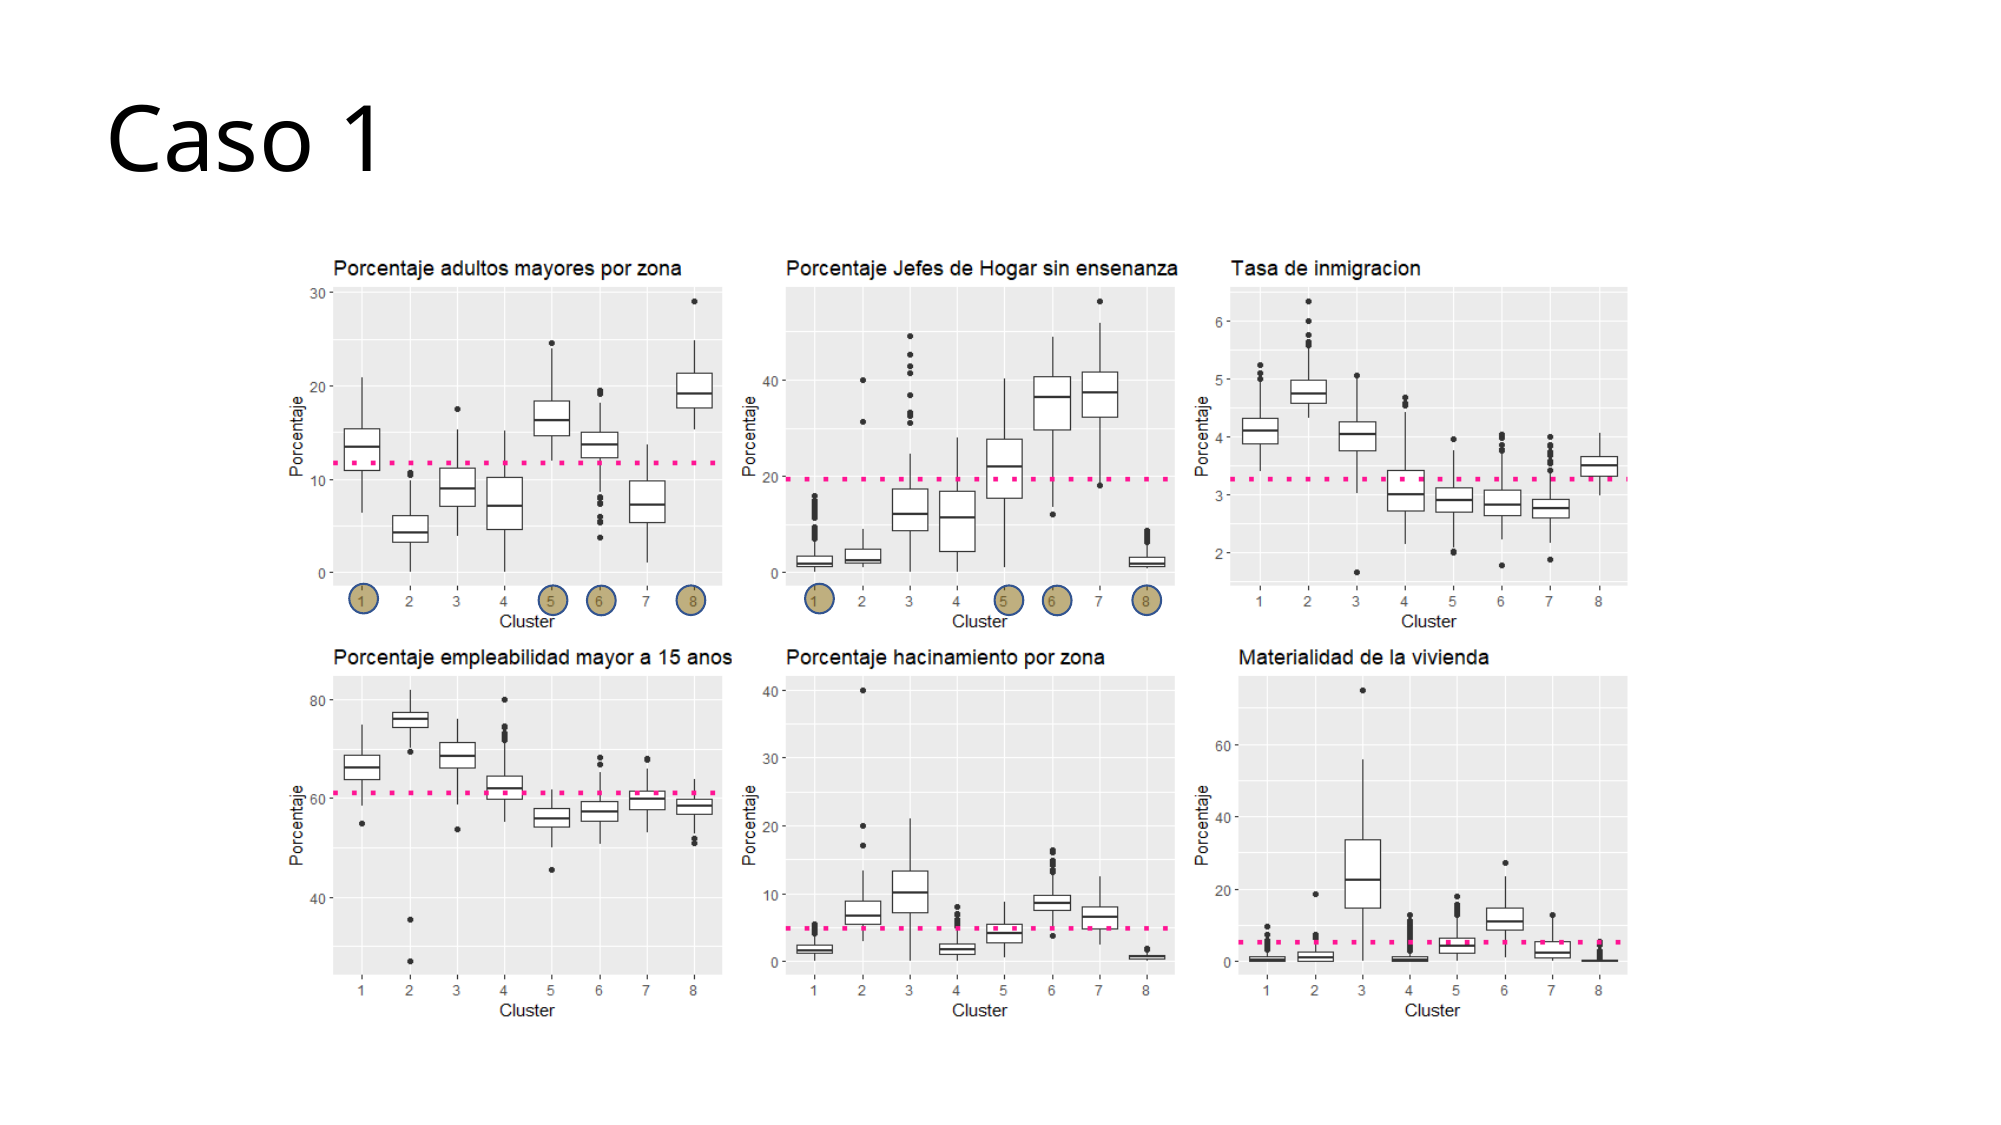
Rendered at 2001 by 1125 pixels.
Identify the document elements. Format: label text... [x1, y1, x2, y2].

title Caso 1 [90, 32, 1816, 250]
picture [279, 250, 1637, 1028]
